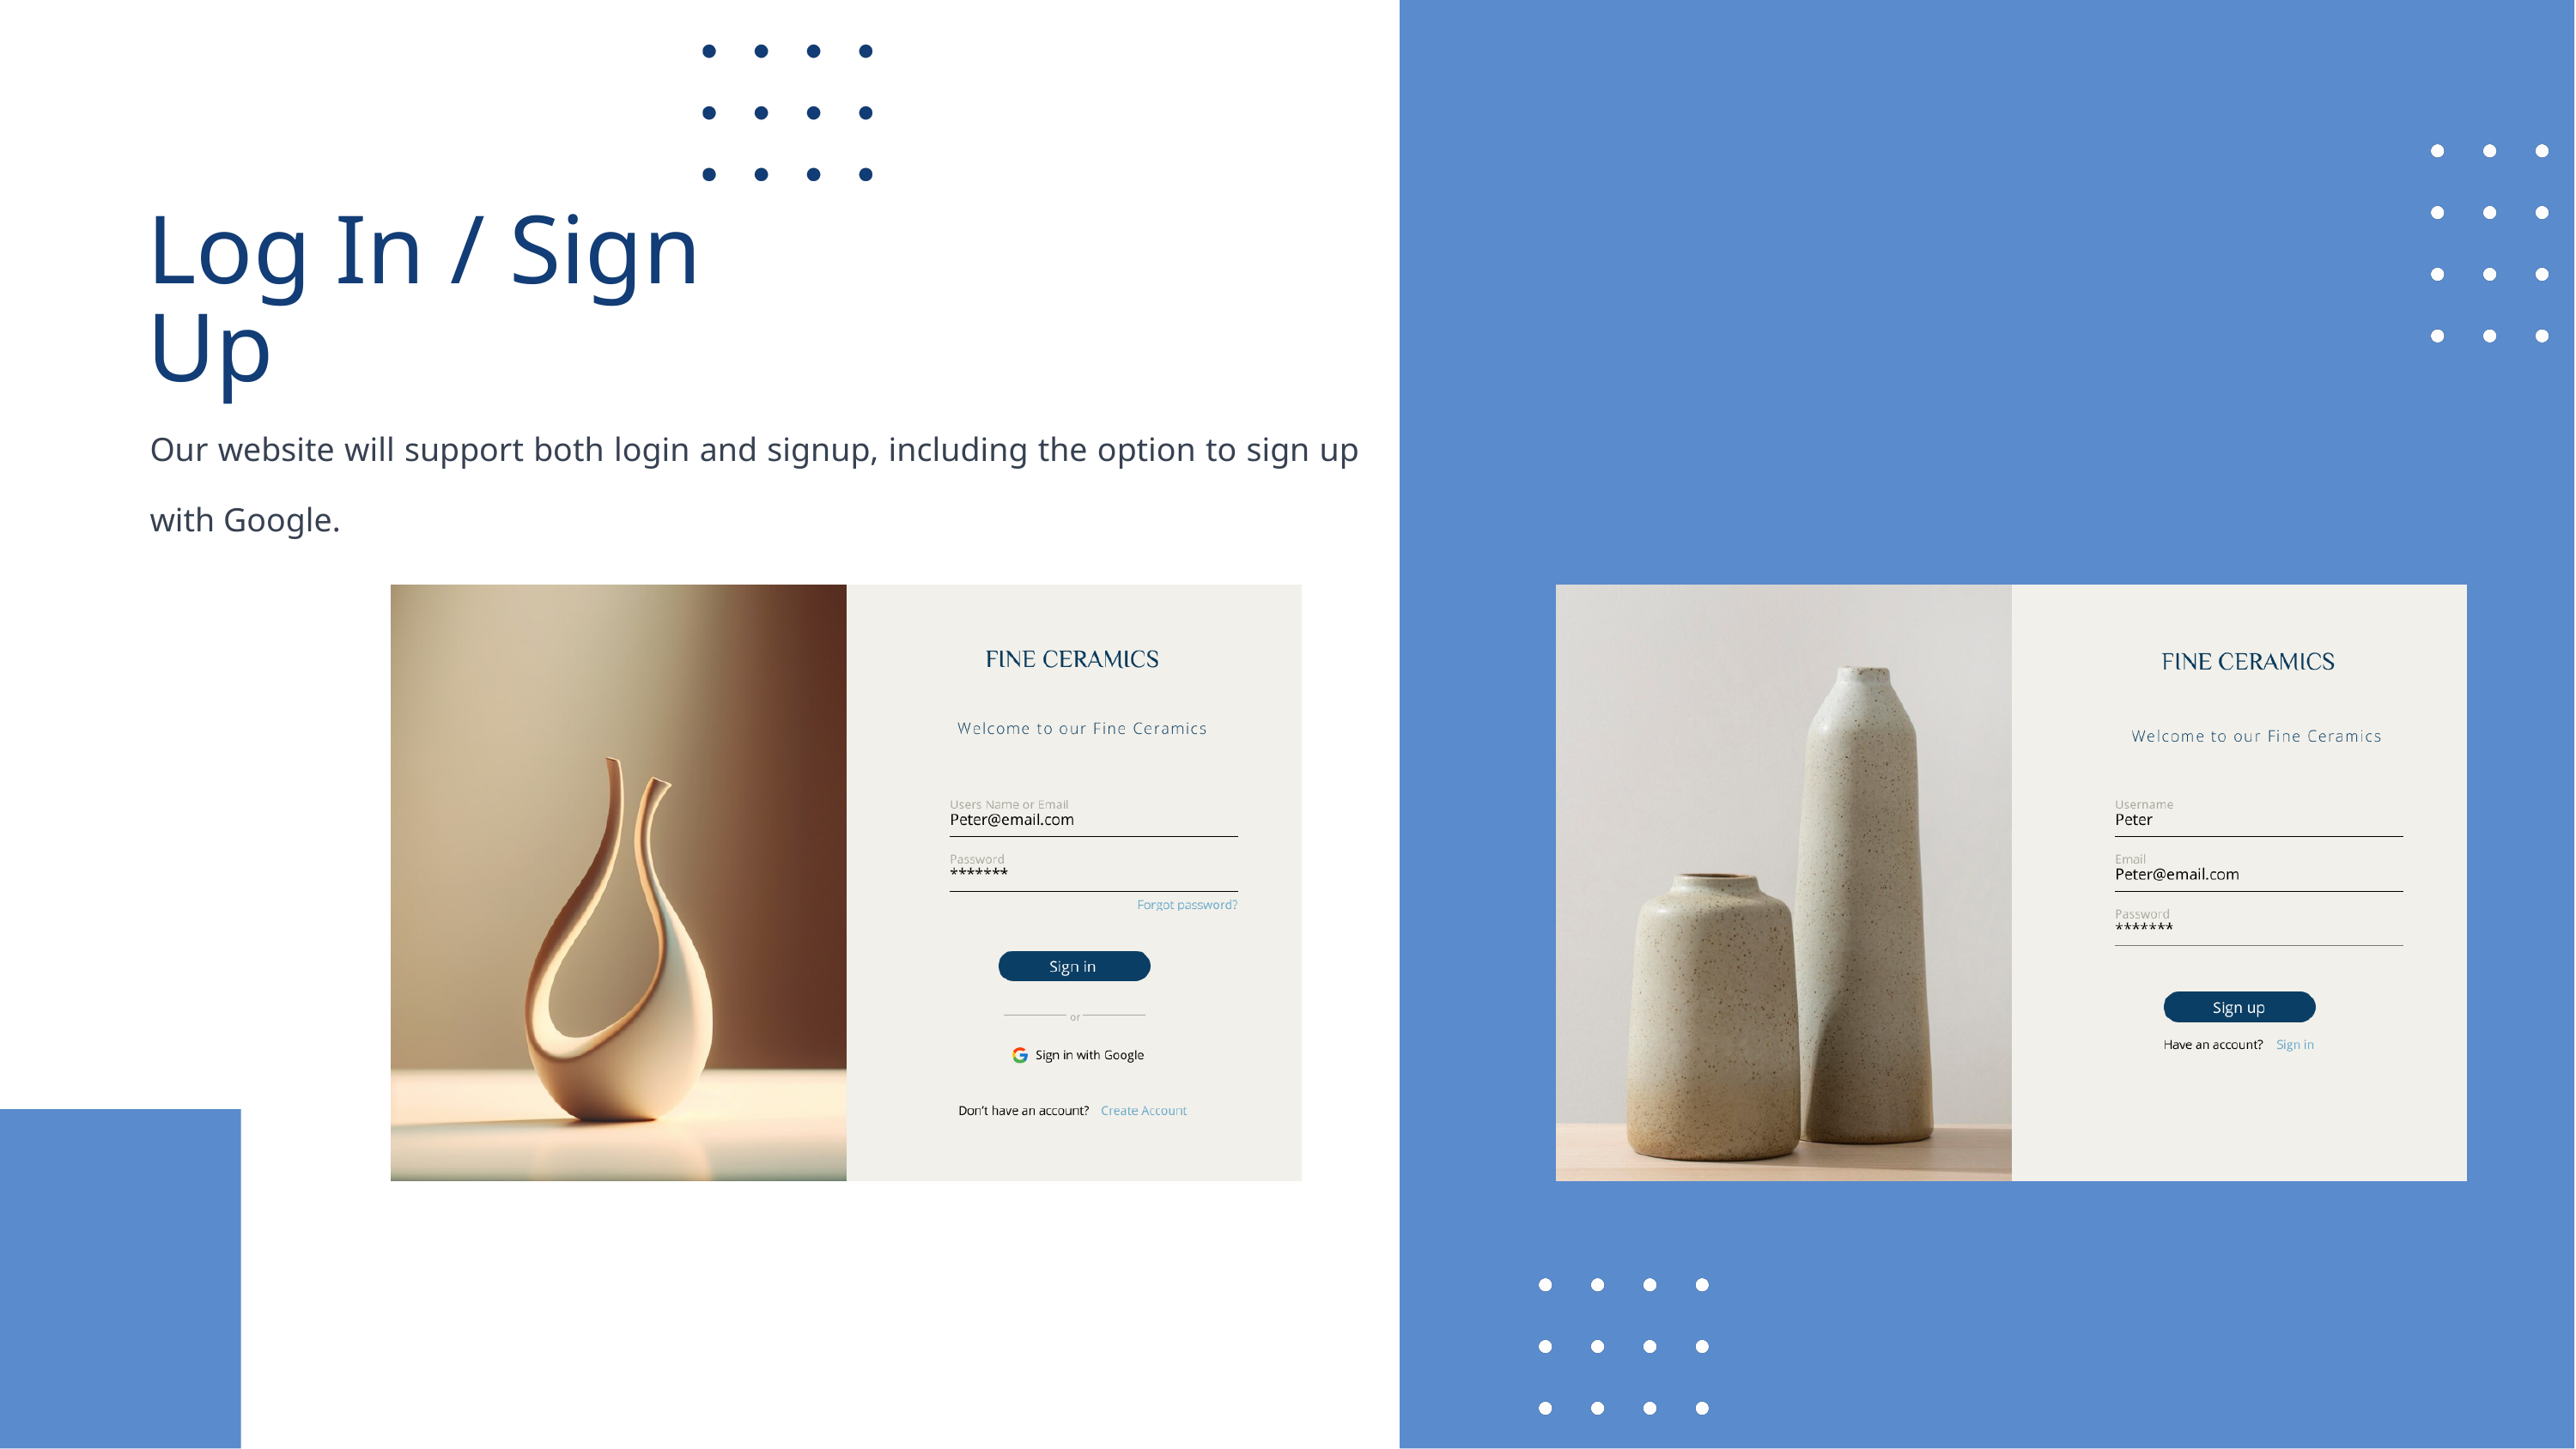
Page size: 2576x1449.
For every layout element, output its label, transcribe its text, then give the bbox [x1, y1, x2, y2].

text_box [0, 1109, 241, 1449]
text_box [2431, 144, 2576, 343]
text_box Our website will support both login and signup, including the option to sign up with Google. [72, 391, 1374, 545]
text_box [1539, 1278, 1709, 1449]
picture [1555, 584, 2467, 1181]
text_box [702, 0, 872, 181]
picture [391, 584, 1302, 1181]
text_box [1400, 0, 2575, 1449]
text_box Log In / Sign Up [147, 204, 843, 391]
